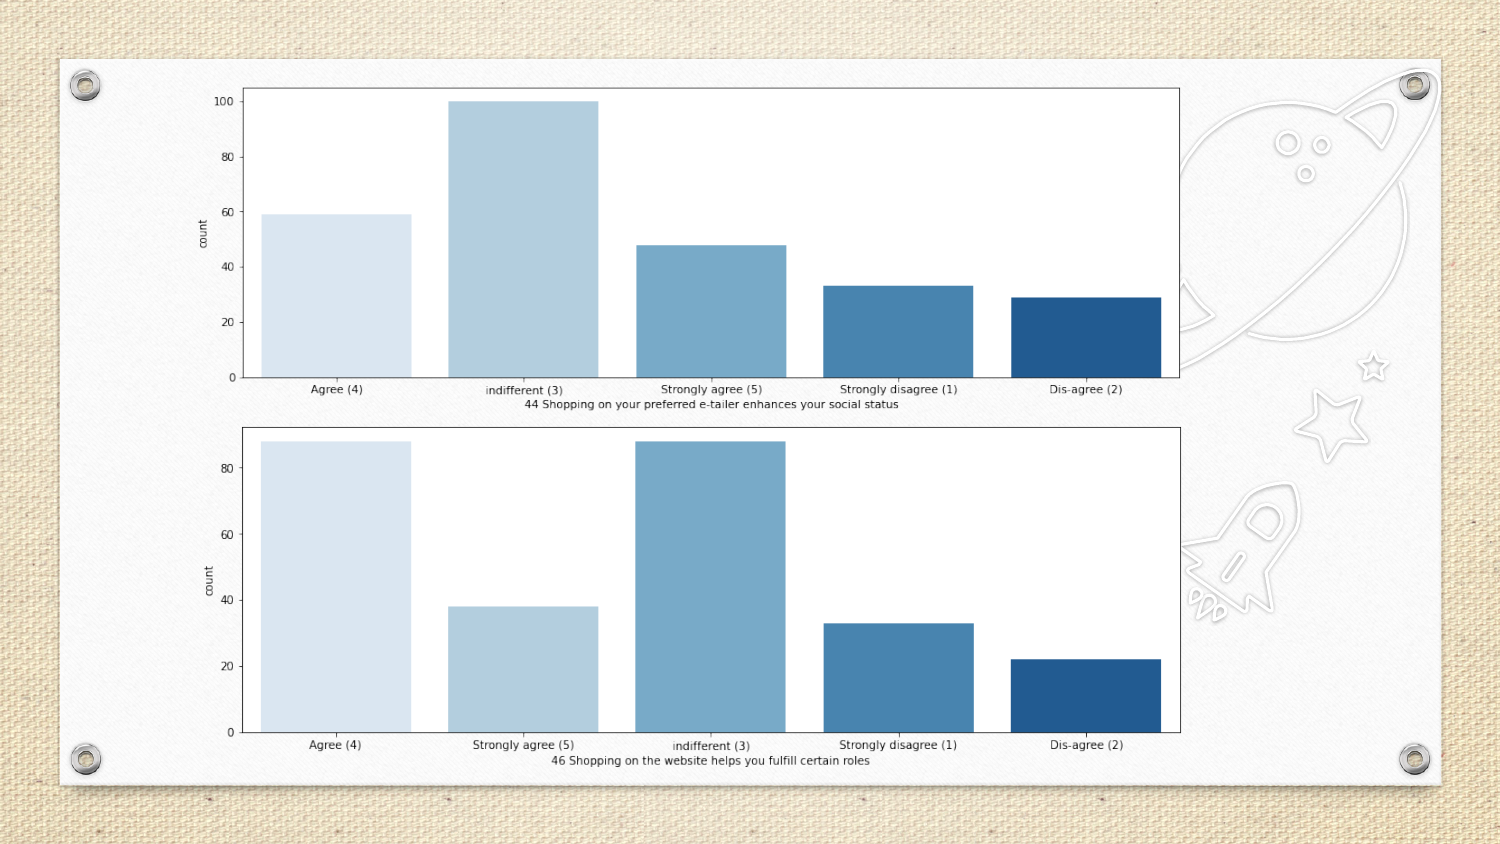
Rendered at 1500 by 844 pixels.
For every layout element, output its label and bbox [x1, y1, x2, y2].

picture [0, 0, 1500, 844]
text_box [1189, 489, 1307, 615]
text_box [1136, 70, 1440, 374]
